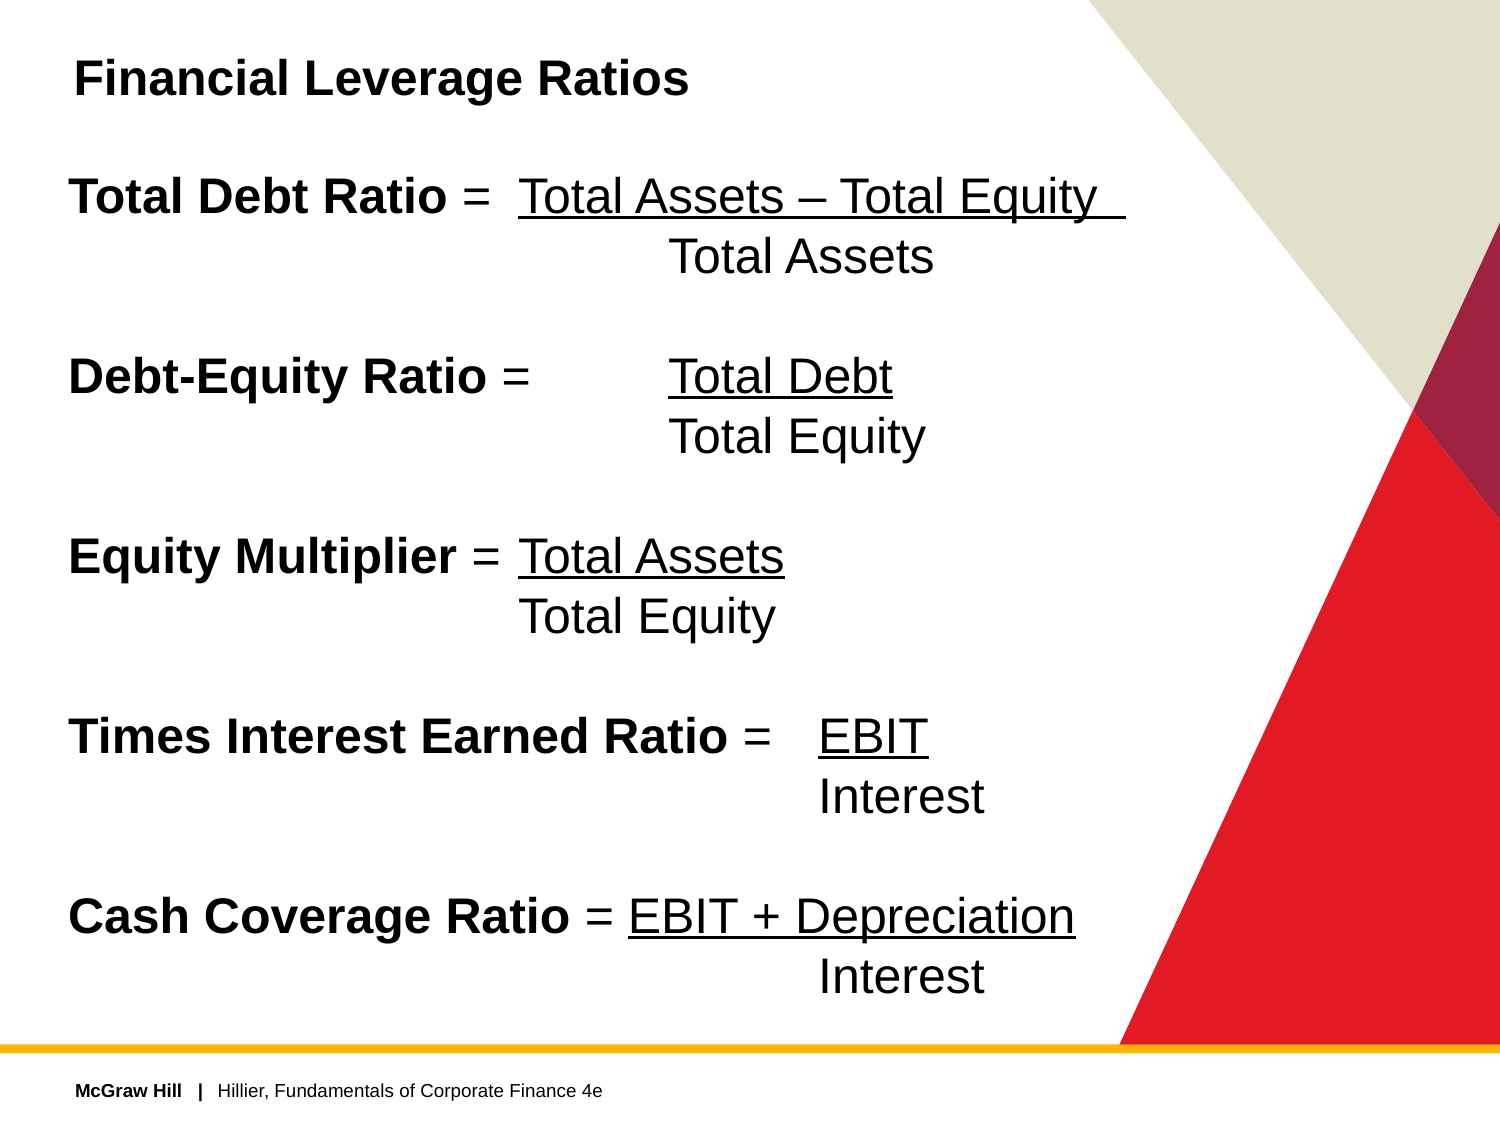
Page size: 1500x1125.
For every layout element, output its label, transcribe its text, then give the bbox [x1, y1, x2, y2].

title Financial Leverage Ratios [58, 45, 1184, 156]
text_box Total Debt Ratio = Total Assets – Total Equity Total Assets Debt-Equity Ratio = Total Debt Total Equity Equity Multiplier = Total Assets Total Equity Times Interest Earned Ratio = EBIT Interest Cash Coverage Ratio = EBIT + Depreciation Interest [53, 156, 1252, 1071]
footer Hillier, Fundamentals of Corporate Finance 4e [202, 1071, 1103, 1109]
